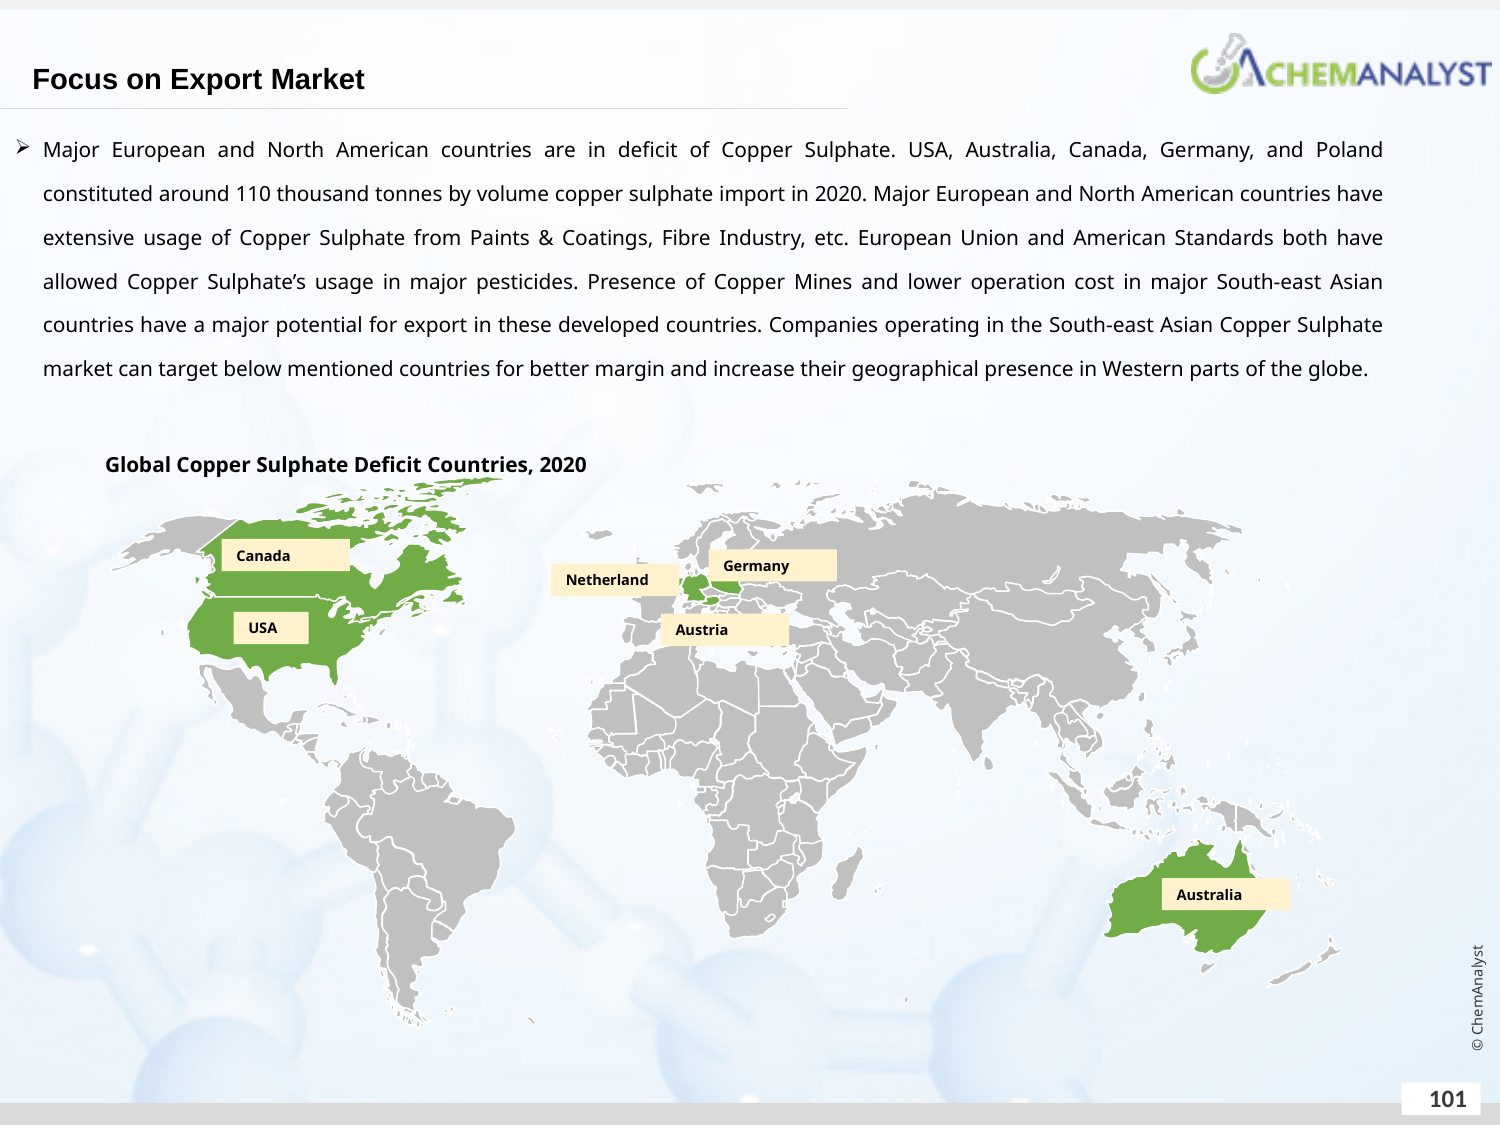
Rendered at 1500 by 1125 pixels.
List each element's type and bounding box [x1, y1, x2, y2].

text_box [0, 110, 1398, 389]
text_box [0, 52, 1379, 103]
picture [0, 10, 1500, 1102]
text_box [104, 439, 1342, 1029]
